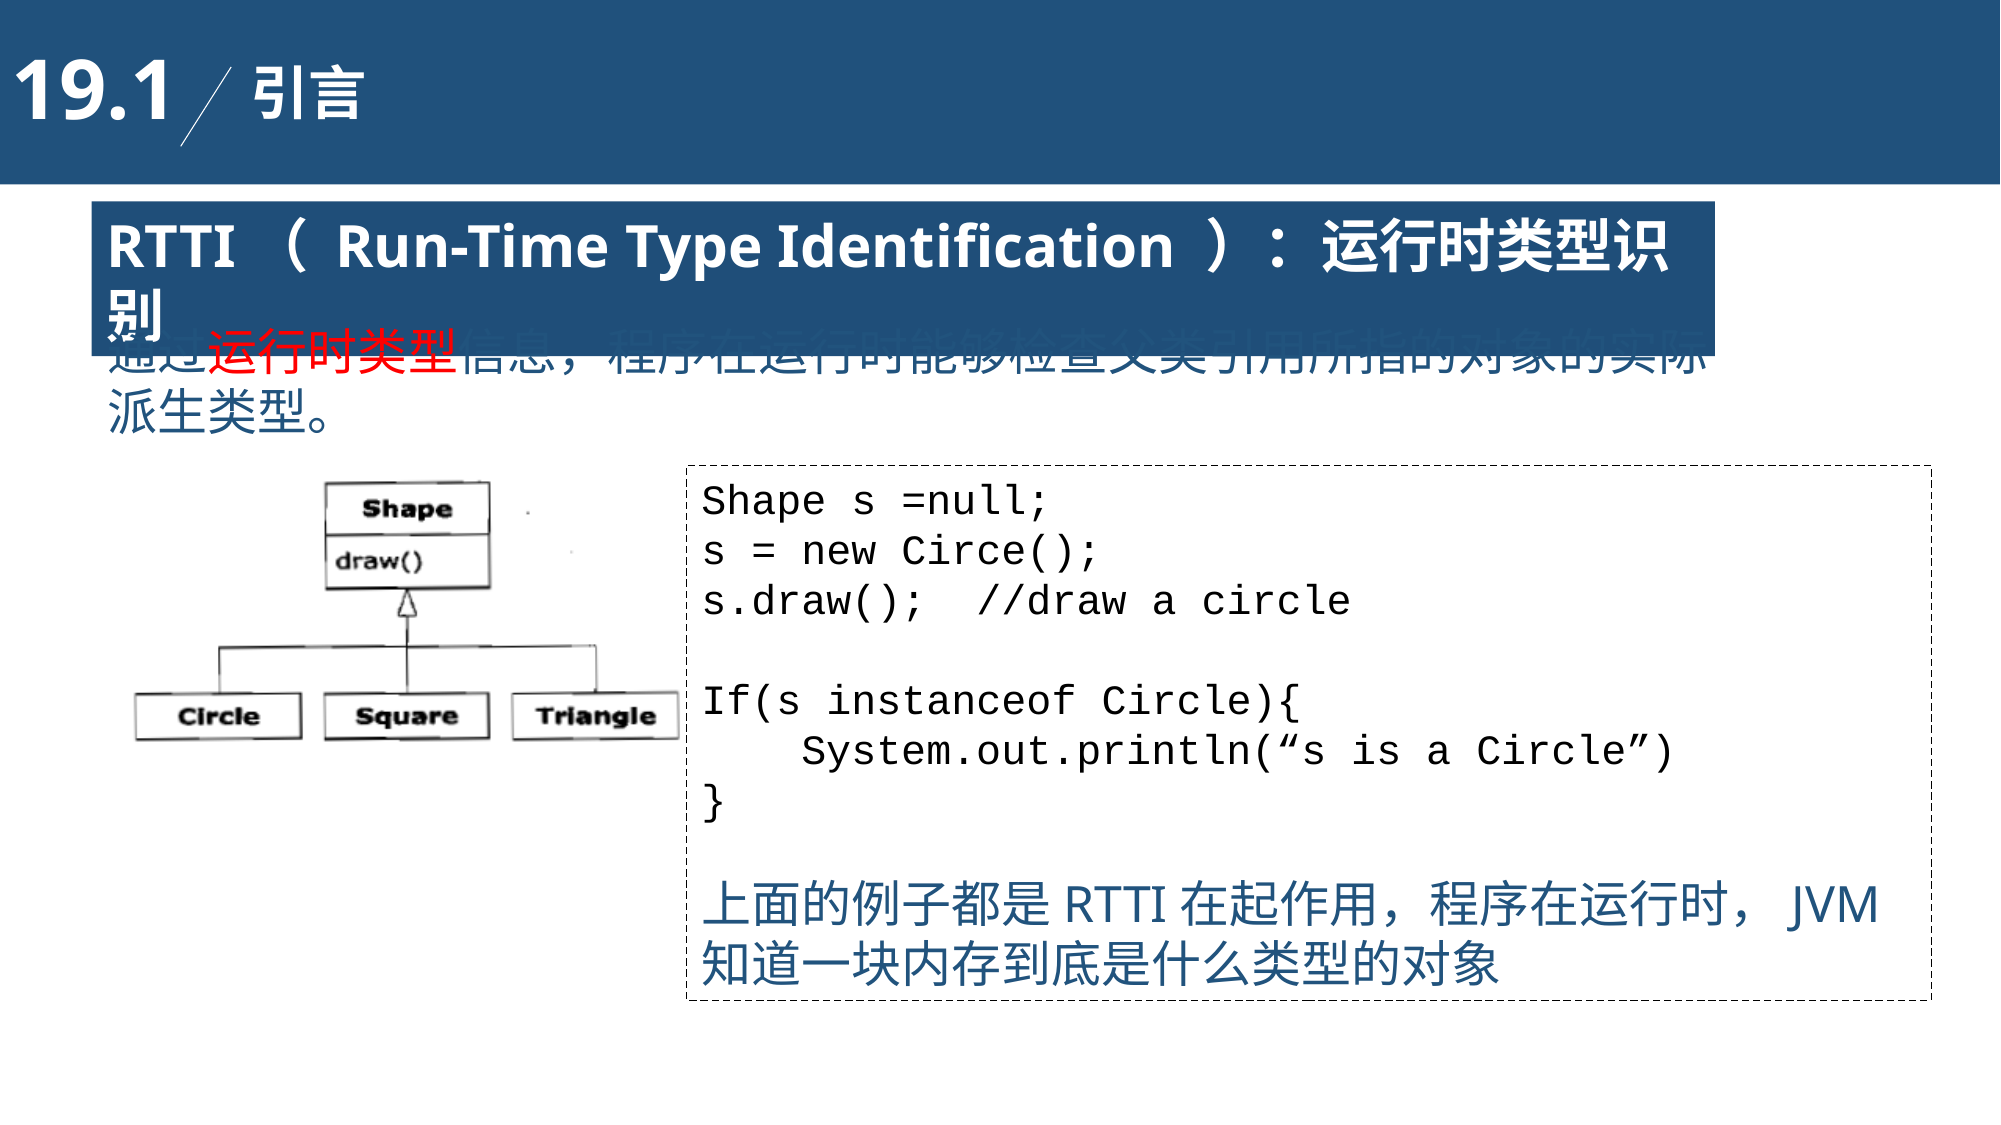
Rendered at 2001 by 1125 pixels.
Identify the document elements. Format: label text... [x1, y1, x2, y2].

picture [120, 452, 691, 748]
text_box 19.1 [0, 40, 197, 206]
text_box Shape s =null; s = new Circe(); s.draw(); //draw a circle If(s instanceof Circle){ System.out.println(“s is a Circle”) } 上面的例子都是RTTI在起作用，程序在运行时，JVM知道一块内存到底是什么类型的对象 [686, 465, 1932, 1001]
text_box 通过运行时类型信息，程序在运行时能够检查父类引用所指的对象的实际派生类型。 [93, 313, 1772, 448]
text_box RTTI（ Run-Time Type Identification ）：运行时类型识别 [91, 201, 1715, 357]
list 引言 [235, 57, 1449, 139]
